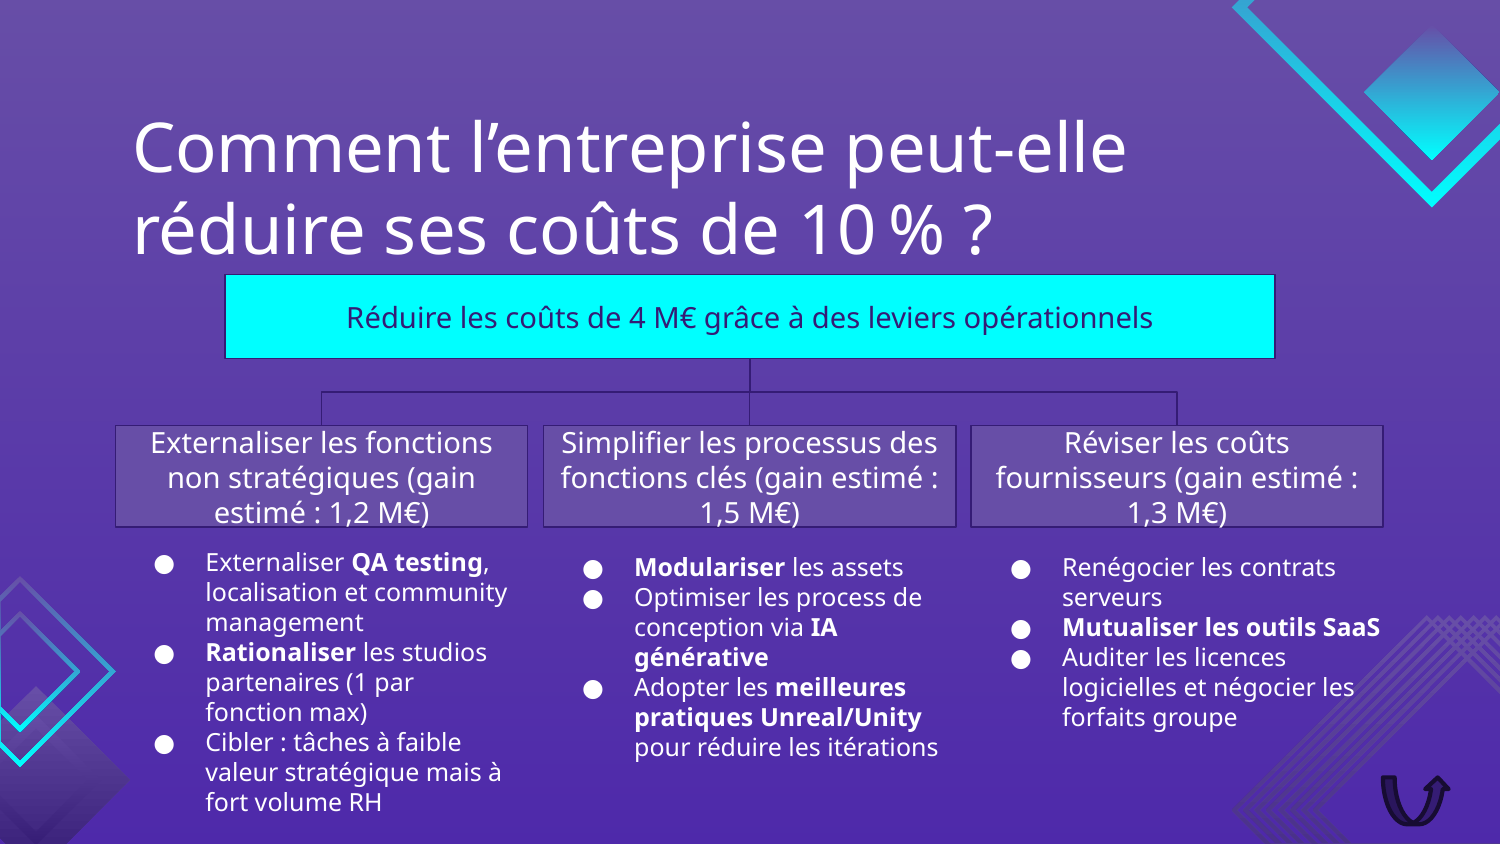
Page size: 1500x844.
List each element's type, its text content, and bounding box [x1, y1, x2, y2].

text_box Réduire les coûts de 4 M€ grâce à des leviers opérationnels [574, 274, 924, 359]
text_box Réviser les coûts fournisseurs (gain estimé : 1,3 M€) [1002, 425, 1384, 528]
title Comment l’entreprise peut-elle réduire ses coûts de 10 % ? [116, 88, 1383, 183]
text_box Simplifier les processus des fonctions clés (gain estimé : 1,5 M€) [574, 425, 924, 528]
text_box Réduire les coûts de 4 M€ grâce à des leviers opérationnels [225, 274, 497, 359]
text_box Réduire les coûts de 4 M€ grâce à des leviers opérationnels [1002, 274, 1275, 359]
text_box Modulariser les assets Optimiser les process de conception via IA générative Adopter les meilleures pratiques Unreal/Unity pour réduire les itérations [544, 536, 957, 756]
text_box Renégocier les contrats serveurs Mutualiser les outils SaaS Auditer les licences logicielles et négocier les forfaits groupe [972, 536, 1409, 756]
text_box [929, 178, 998, 606]
text_box [1380, 775, 1451, 827]
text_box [502, 177, 570, 607]
text_box Externaliser les fonctions non stratégiques (gain estimé : 1,2 M€) [115, 425, 497, 528]
text_box Externaliser QA testing, localisation et community management Rationaliser les studios partenaires (1 par fonction max) Cibler : tâches à faible valeur stratégique mais à fort volume RH [115, 531, 528, 751]
